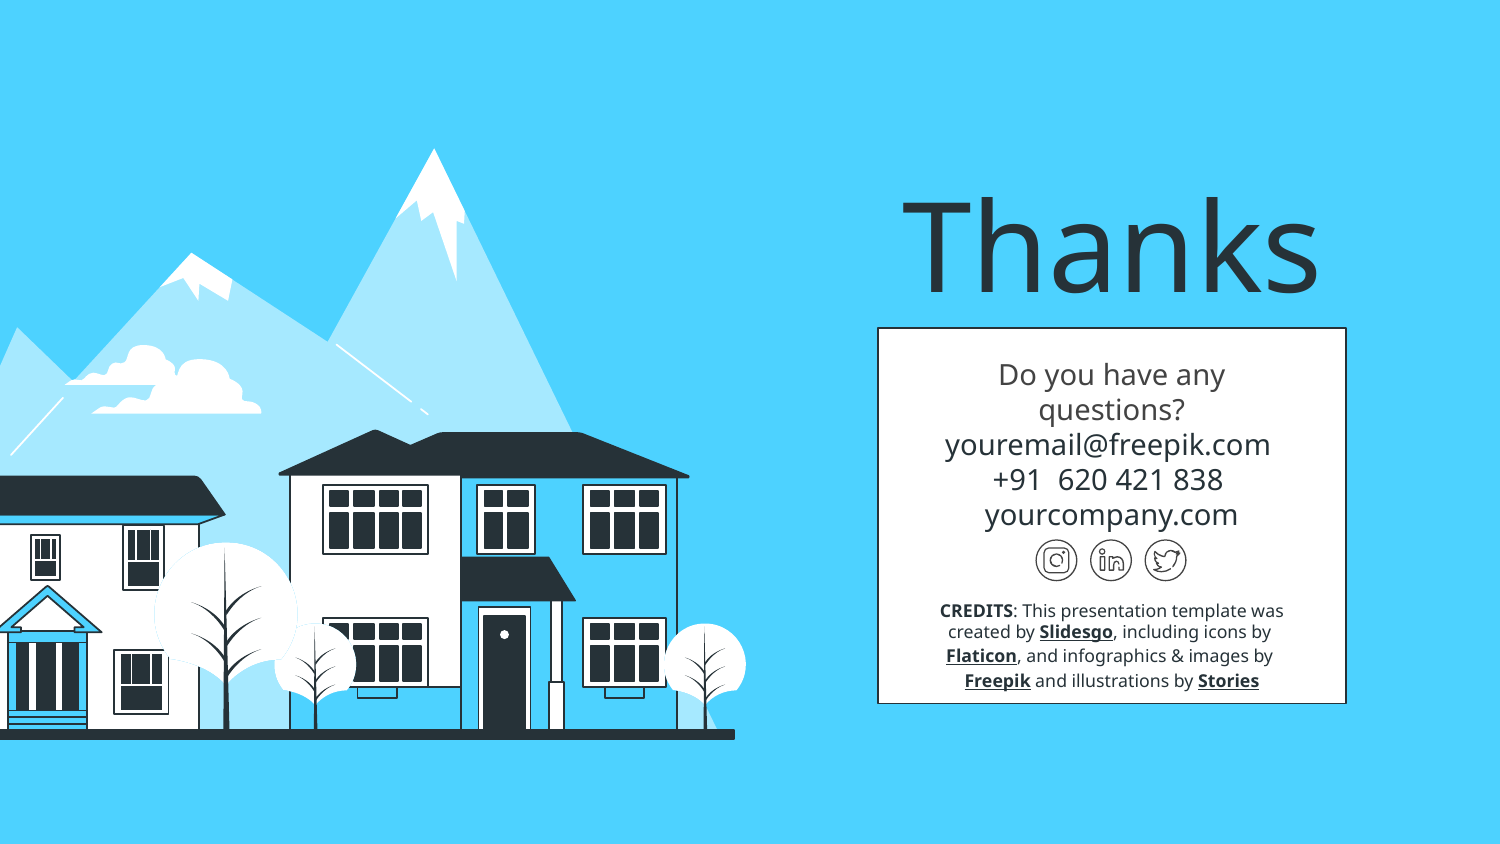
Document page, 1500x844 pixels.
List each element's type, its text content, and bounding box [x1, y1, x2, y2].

subtitle Do you have any questions? youremail@freepik.com +91 620 421 838 yourcompany.com [906, 341, 1318, 395]
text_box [1035, 539, 1078, 582]
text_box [1144, 539, 1187, 582]
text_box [0, 104, 759, 740]
title Thanks [878, 0, 1347, 333]
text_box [1089, 539, 1133, 582]
